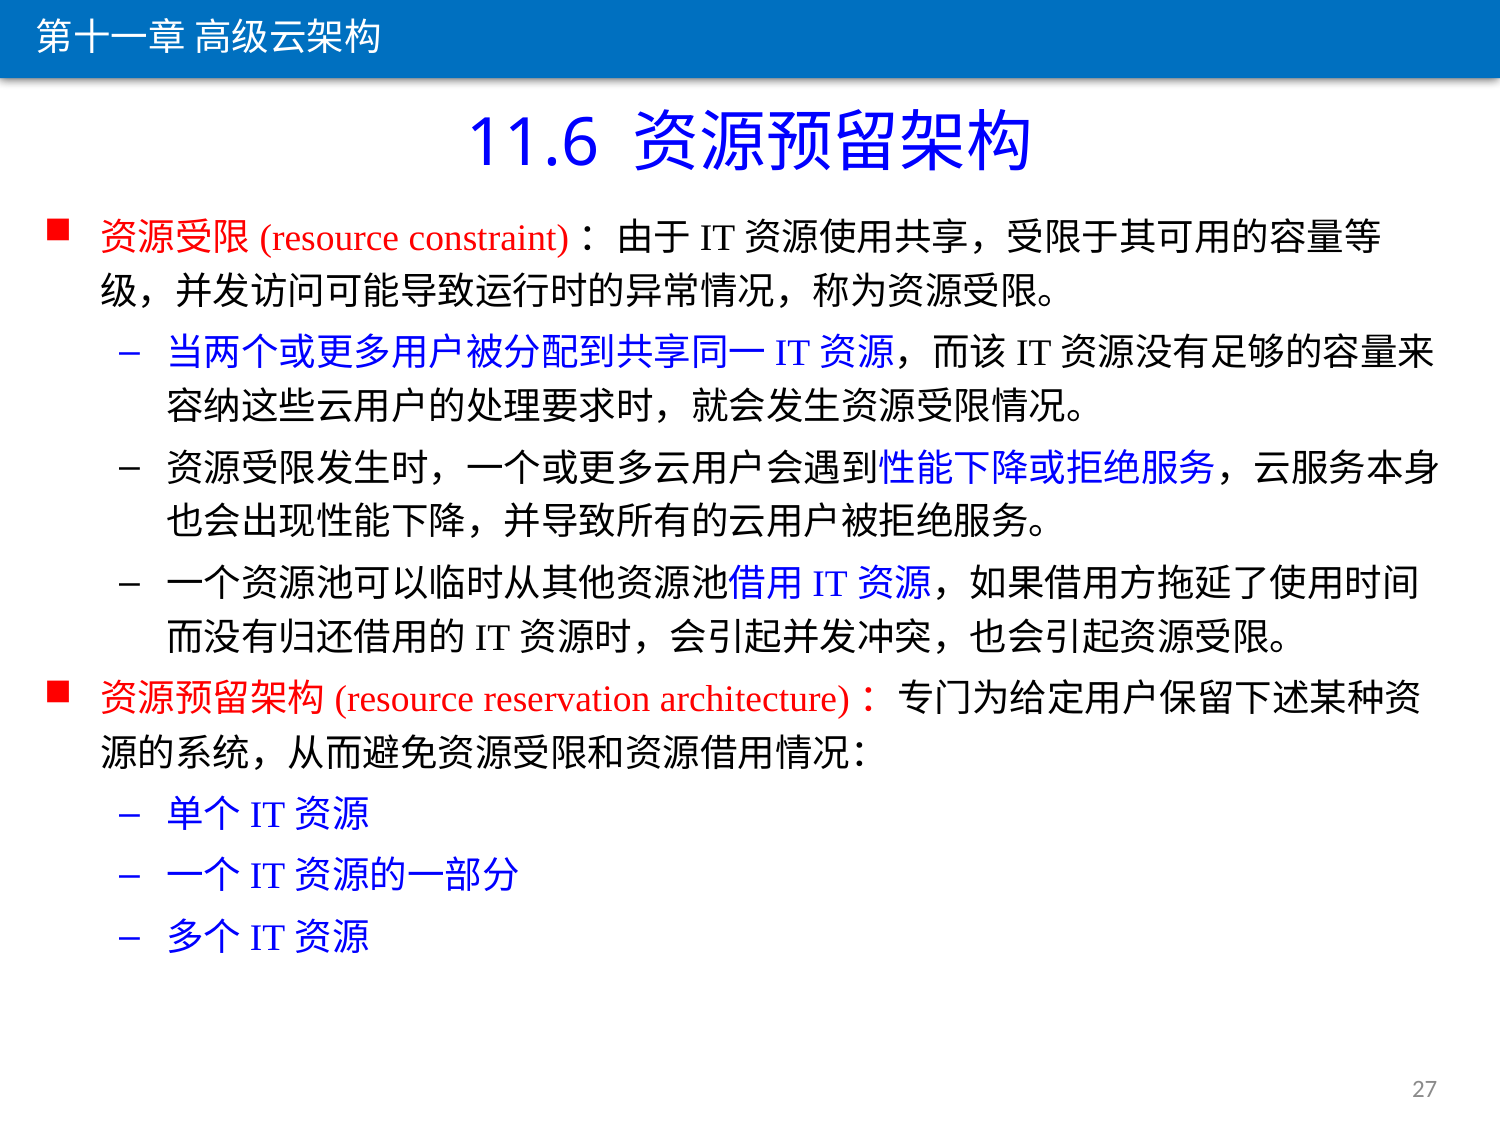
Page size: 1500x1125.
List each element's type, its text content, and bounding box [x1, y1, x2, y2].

text_box 11.6 资源预留架构 [0, 91, 1500, 187]
slide_number 27 [1115, 1057, 1453, 1118]
text_box 第十一章 高级云架构 [20, 5, 397, 66]
text_box 资源受限(resource constraint)：由于IT资源使用共享，受限于其可用的容量等级，并发访问可能导致运行时的异常情况，称为资源受限。 当两个或更多用户被分配到共享同一IT资源，而该IT资源没有足够的容量来容纳这些云用户的处理要求时，就会发生资源受限情况。 资源受限发生时，一个或更多云用户会遇到性能下降或拒绝服务，云服务本身也会出现性能下降，并导致所有的云用户被拒绝服务。 一个资源池可以临时从其他资源池借用IT资源，如果借用方拖延了使用时间而没有归还借用的IT资源时，会引起并发冲突，也会引起资源受限。 资源预留架构(resource reservation architecture)：专门为给定用户保留下述某种资源的系统，从而避免资源受限和资源借用情况： 单个IT资源 一个IT资源的一部分 多个IT资源 [29, 196, 1459, 966]
text_box [0, 0, 1500, 79]
